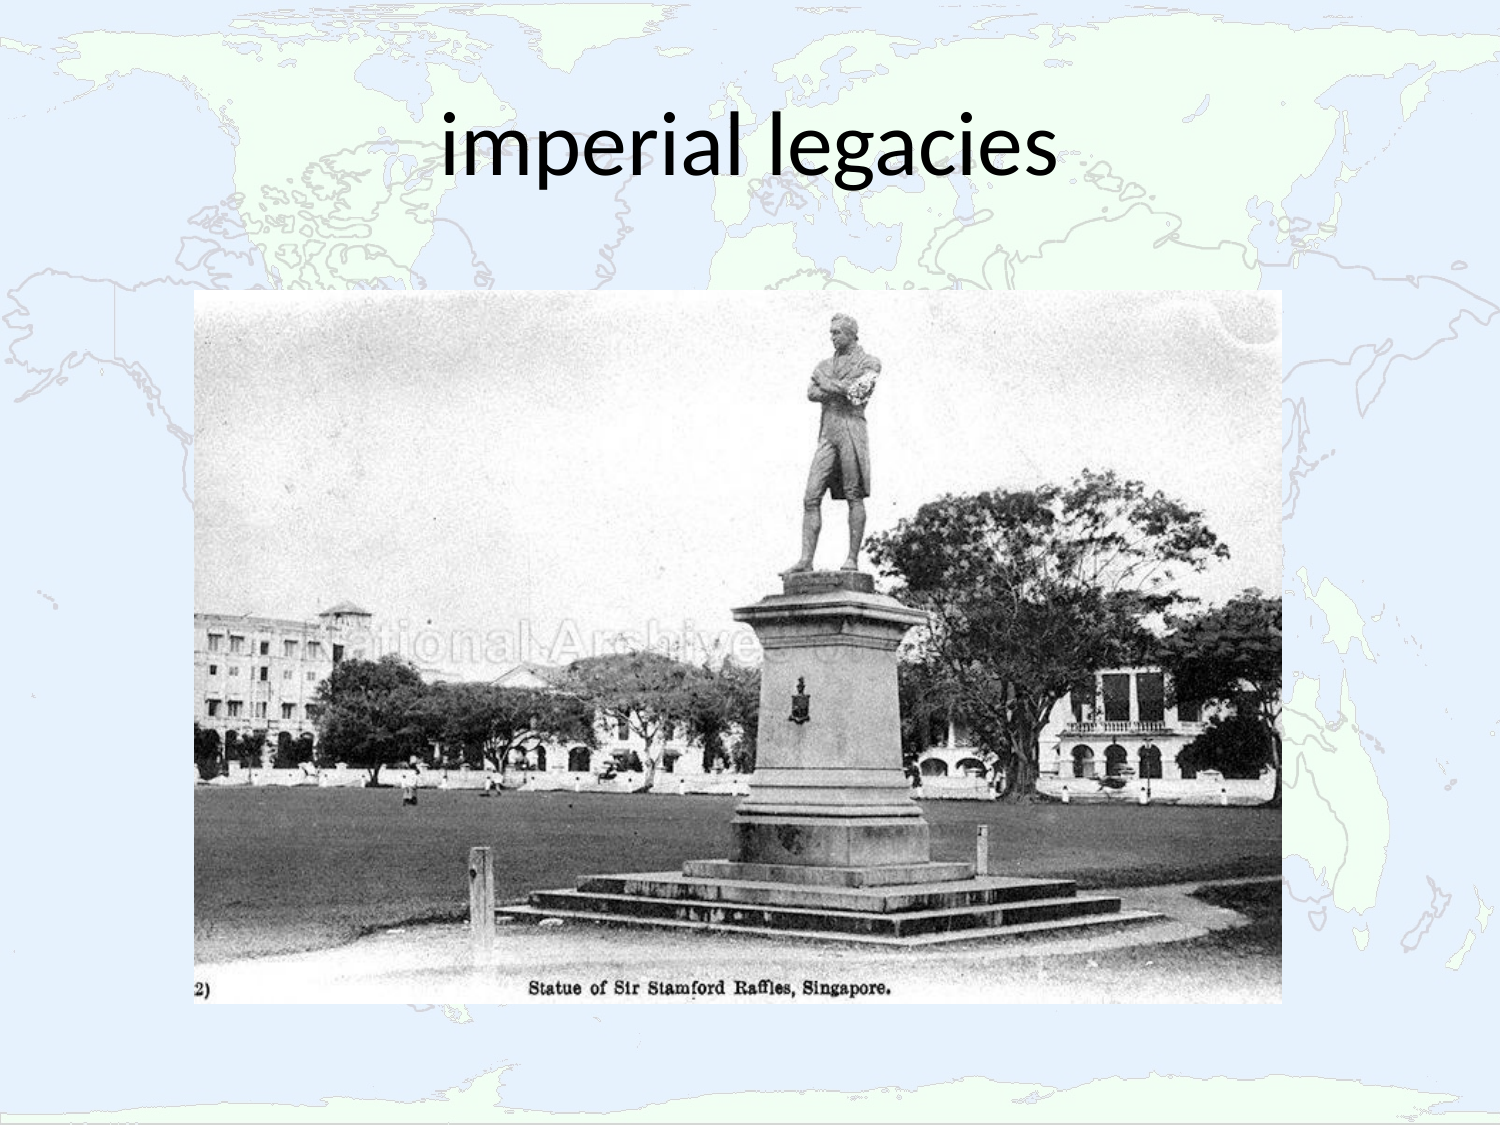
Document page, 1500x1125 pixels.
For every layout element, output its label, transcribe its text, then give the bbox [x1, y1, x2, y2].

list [194, 290, 1282, 1004]
title imperial legacies [75, 45, 1425, 233]
